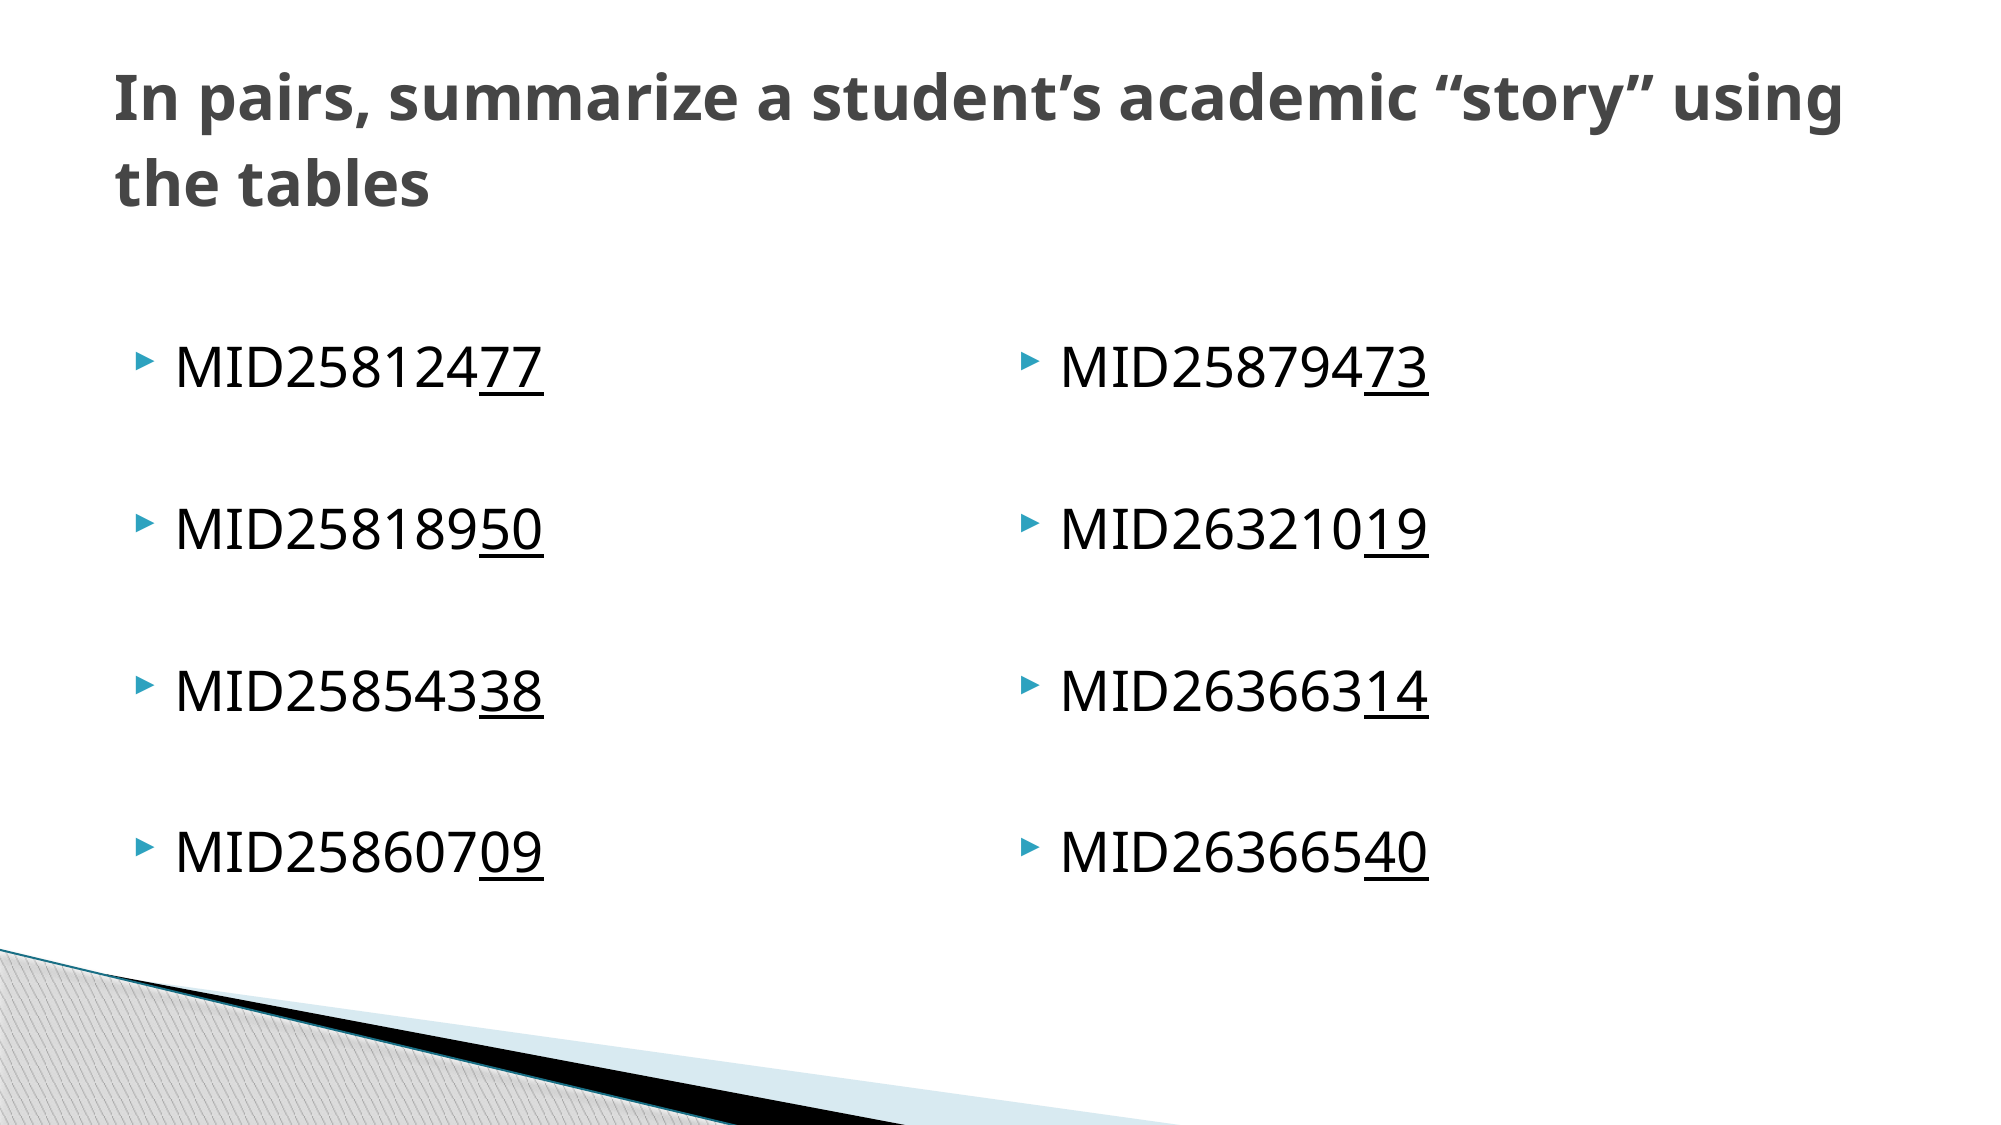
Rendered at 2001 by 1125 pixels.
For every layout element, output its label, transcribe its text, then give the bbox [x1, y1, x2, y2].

list MID25812477 MID25818950 MID25854338 MID25860709 MID25879473 MID26321019 MID26366314 MID26366540 [99, 243, 1900, 908]
title In pairs, summarize a student’s academic “story” using the tables [99, 45, 1900, 233]
